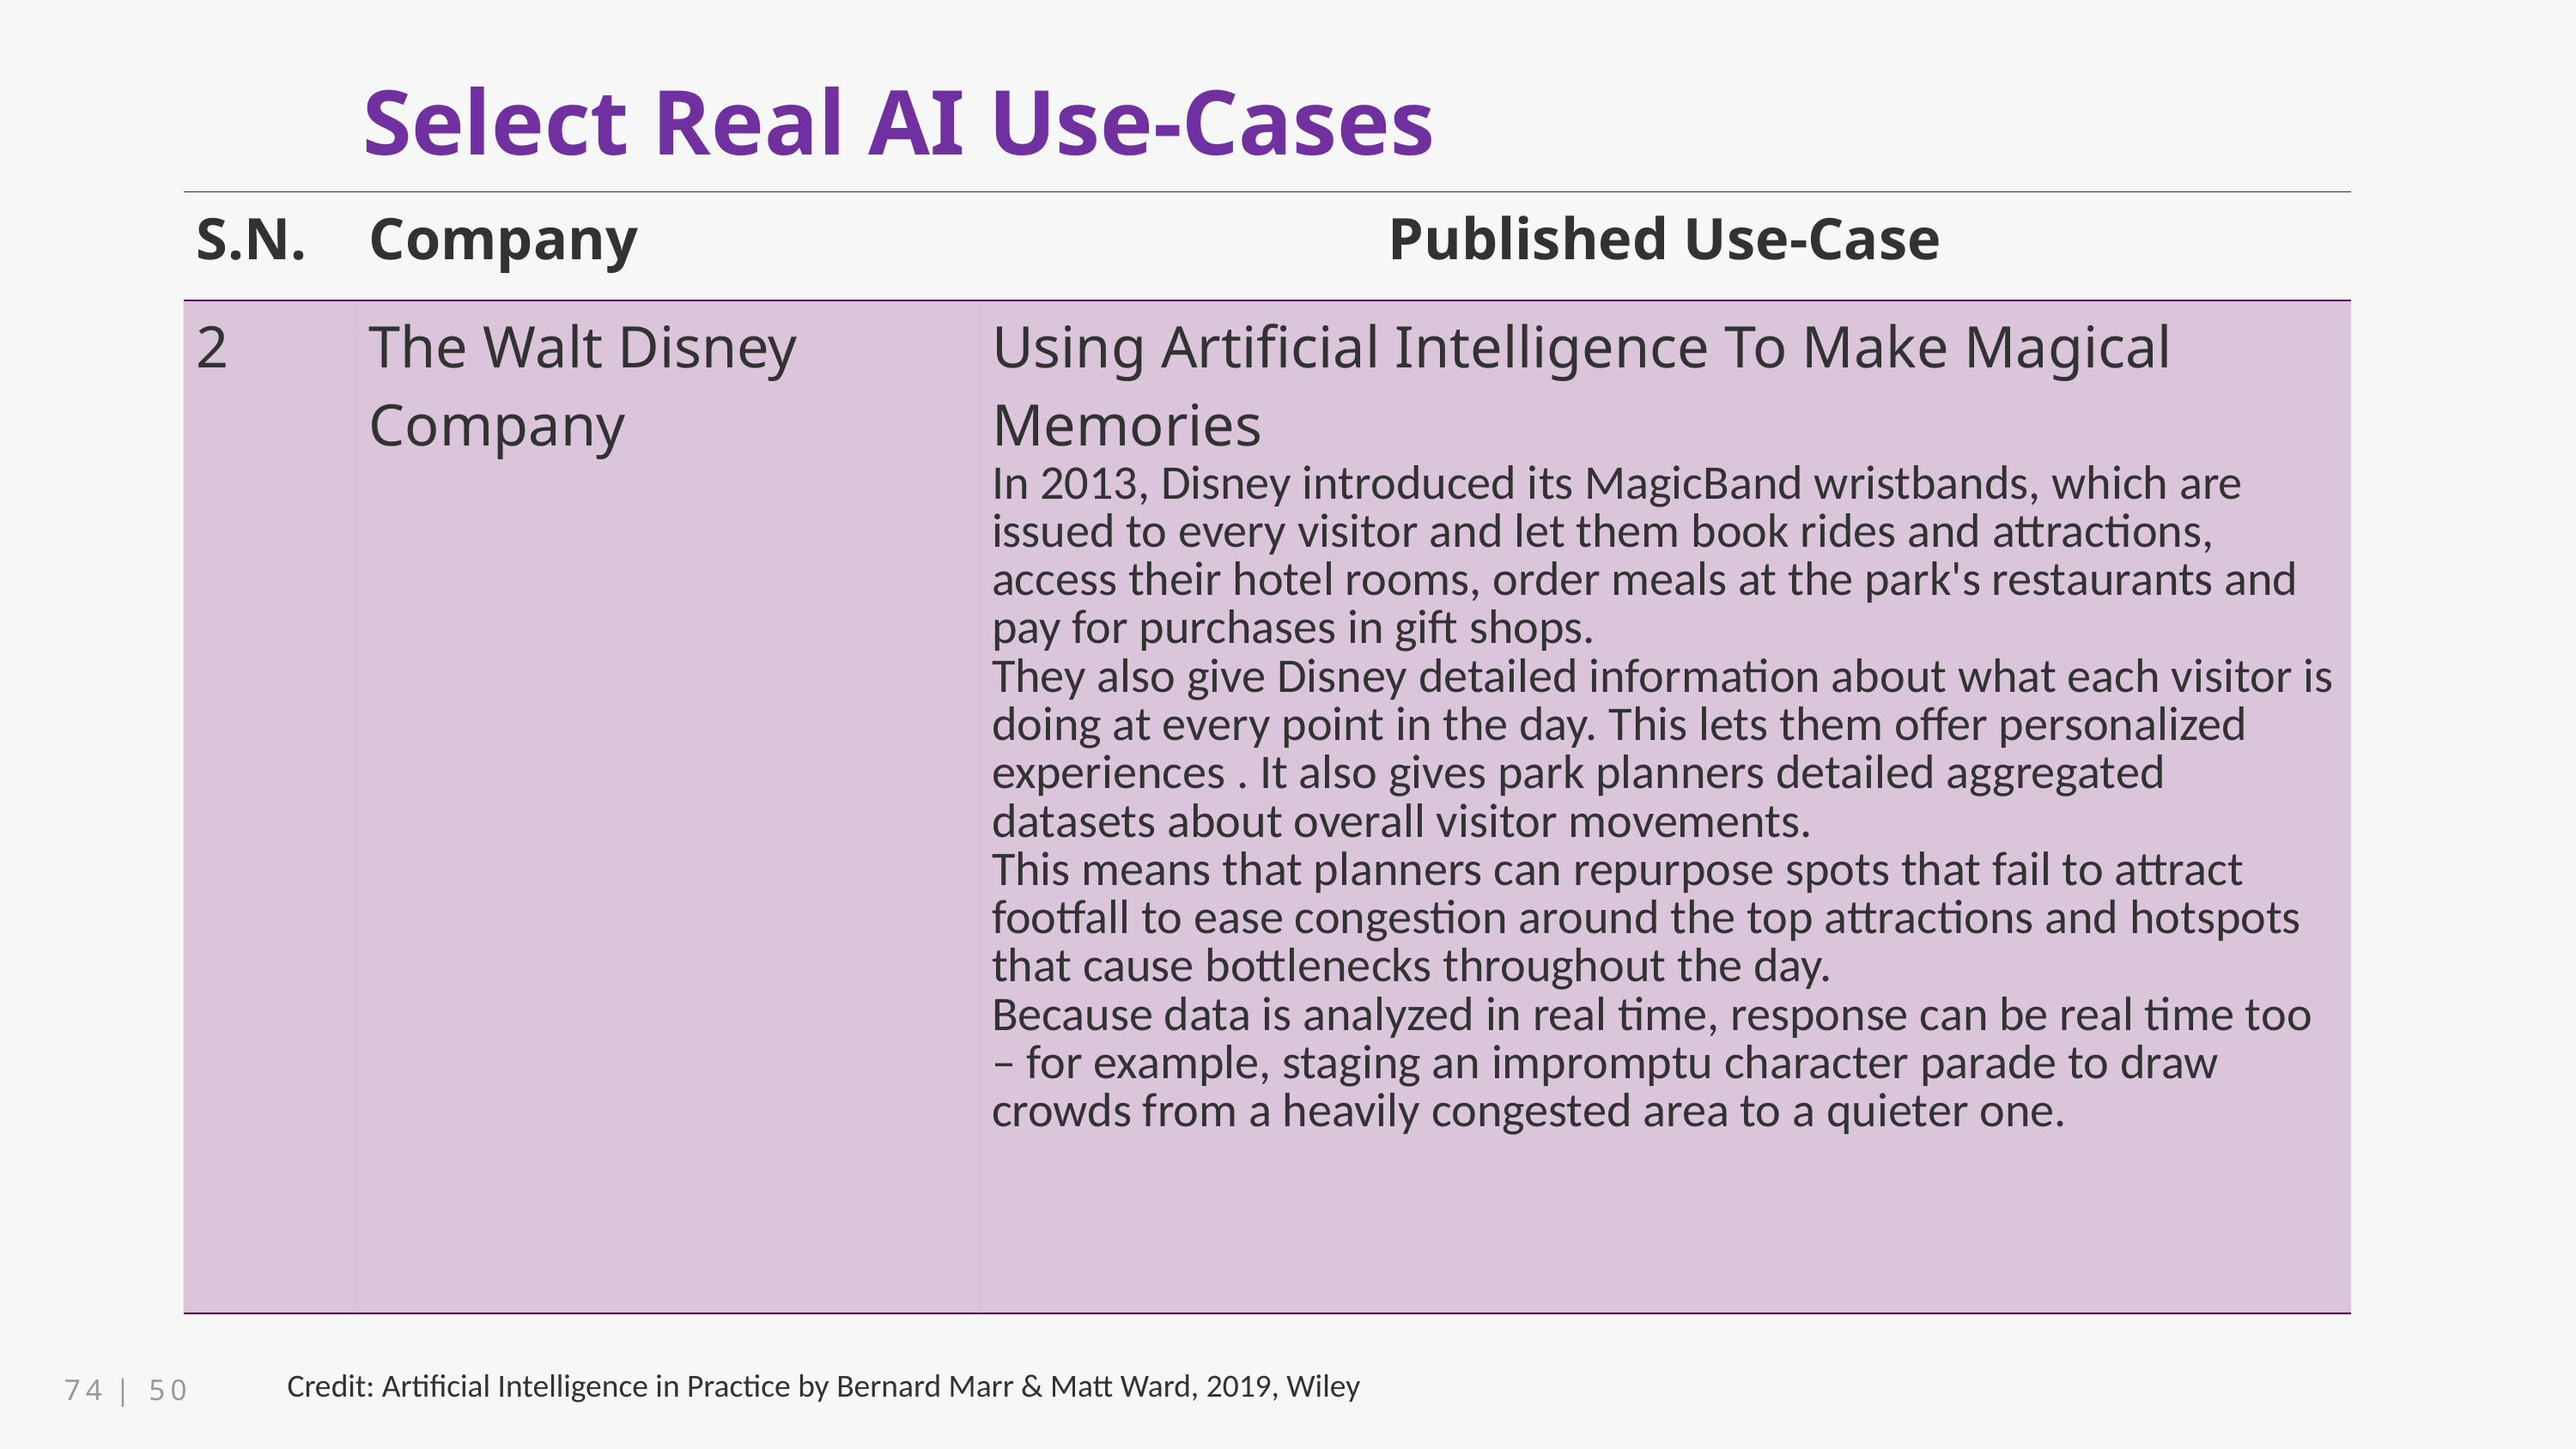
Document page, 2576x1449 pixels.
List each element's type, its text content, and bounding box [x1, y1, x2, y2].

table_header S.N. [184, 192, 356, 300]
table_header Company [356, 192, 979, 300]
text_box Credit: Artificial Intelligence in Practice by Bernard Marr & Matt Ward, 2019, Wiley [274, 1358, 1375, 1410]
table_cell Using Artificial Intelligence To Make Magical Memories In 2013, Disney introduced its MagicBand wristbands, which are issued to every visitor and let them book rides and attractions, access their hotel rooms, order meals at the park's restaurants and pay for purchases in gift shops. They also give Disney detailed information about what each visitor is doing at every point in the day. This lets them offer personalized experiences . It also gives park planners detailed aggregated datasets about overall visitor movements. This means that planners can repurpose spots that fail to attract footfall to ease congestion around the top attractions and hotspots that cause bottlenecks throughout the day. Because data is analyzed in real time, response can be real time too – for example, staging an impromptu character parade to draw crowds from a heavily congested area to a quieter one. [979, 301, 2351, 1313]
table_cell 2 [184, 301, 356, 1313]
table_header Published Use-Case [979, 192, 2351, 300]
table_cell The Walt Disney Company [356, 301, 979, 1313]
